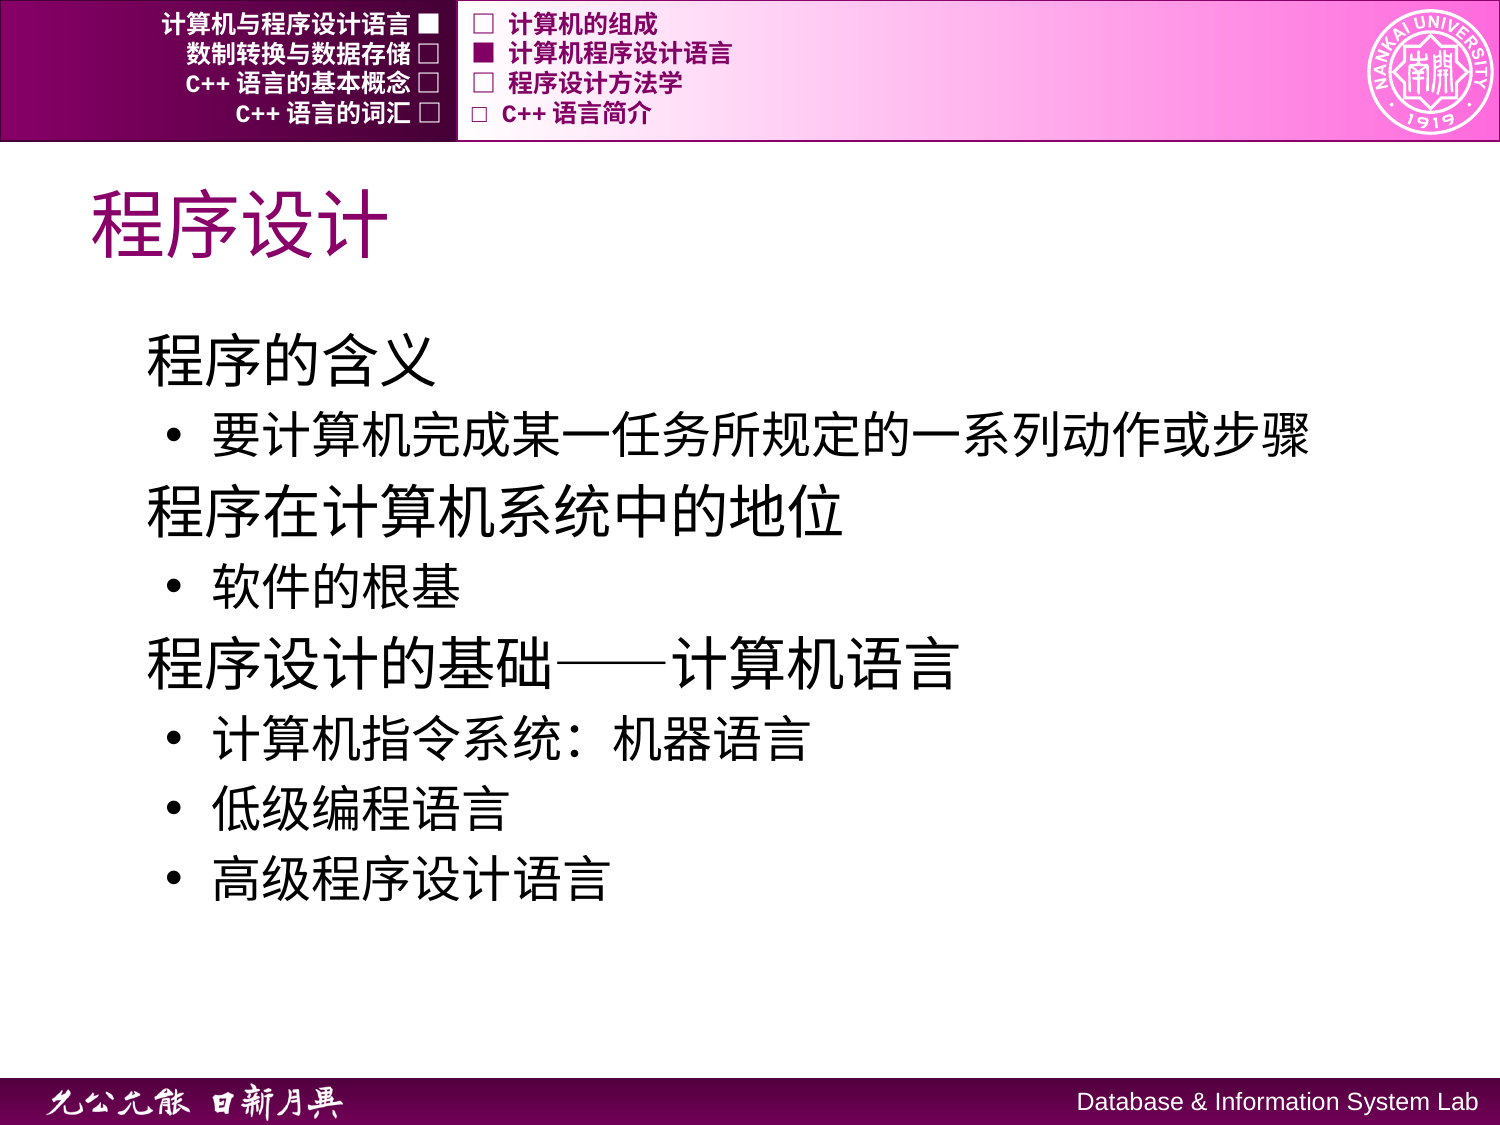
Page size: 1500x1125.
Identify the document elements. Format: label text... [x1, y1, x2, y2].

text_box C++语言的基本概念 □ [0, 66, 455, 95]
text_box 计算机与程序设计语言 ■ [0, 7, 455, 36]
picture [35, 1081, 356, 1122]
title 程序设计 [74, 163, 1426, 282]
text_box □ C++语言简介 [455, 95, 1361, 129]
text_box □ 程序设计方法学 [455, 66, 1361, 95]
text_box 数制转换与数据存储 □ [0, 36, 455, 66]
text_box C++语言的词汇 □ [0, 95, 455, 129]
text_box ■ 计算机程序设计语言 [455, 36, 1361, 66]
text_box □ 计算机的组成 [455, 7, 1361, 36]
list 程序的含义 要计算机完成某一任务所规定的一系列动作或步骤 程序在计算机系统中的地位 软件的根基 程序设计的基础——计算机语言 计算机指令系统：机器语言 低级编程语言 高级程序设计语言 [74, 316, 1426, 1055]
